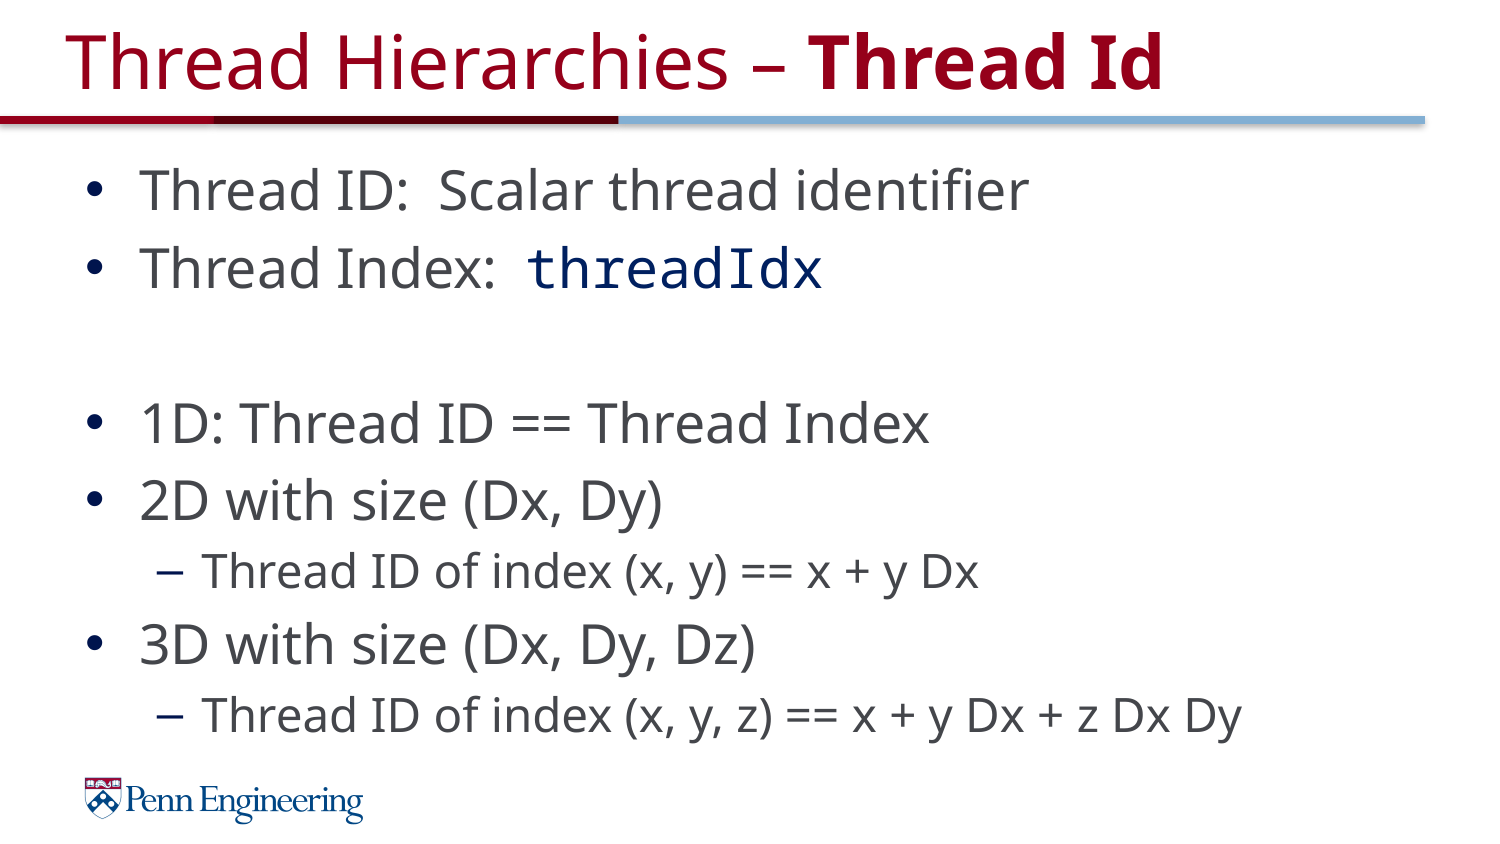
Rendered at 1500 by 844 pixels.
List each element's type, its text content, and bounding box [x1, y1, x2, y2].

title Thread Hierarchies – Thread Id [50, 2, 1401, 117]
picture [75, 770, 372, 828]
list Thread ID: Scalar thread identifier Thread Index: threadIdx 1D: Thread ID == Thread Index 2D with size (Dx, Dy) Thread ID of index (x, y) == x + y Dx 3D with size (Dx, Dy, Dz) Thread ID of index (x, y, z) == x + y Dx + z Dx Dy [70, 148, 1421, 754]
